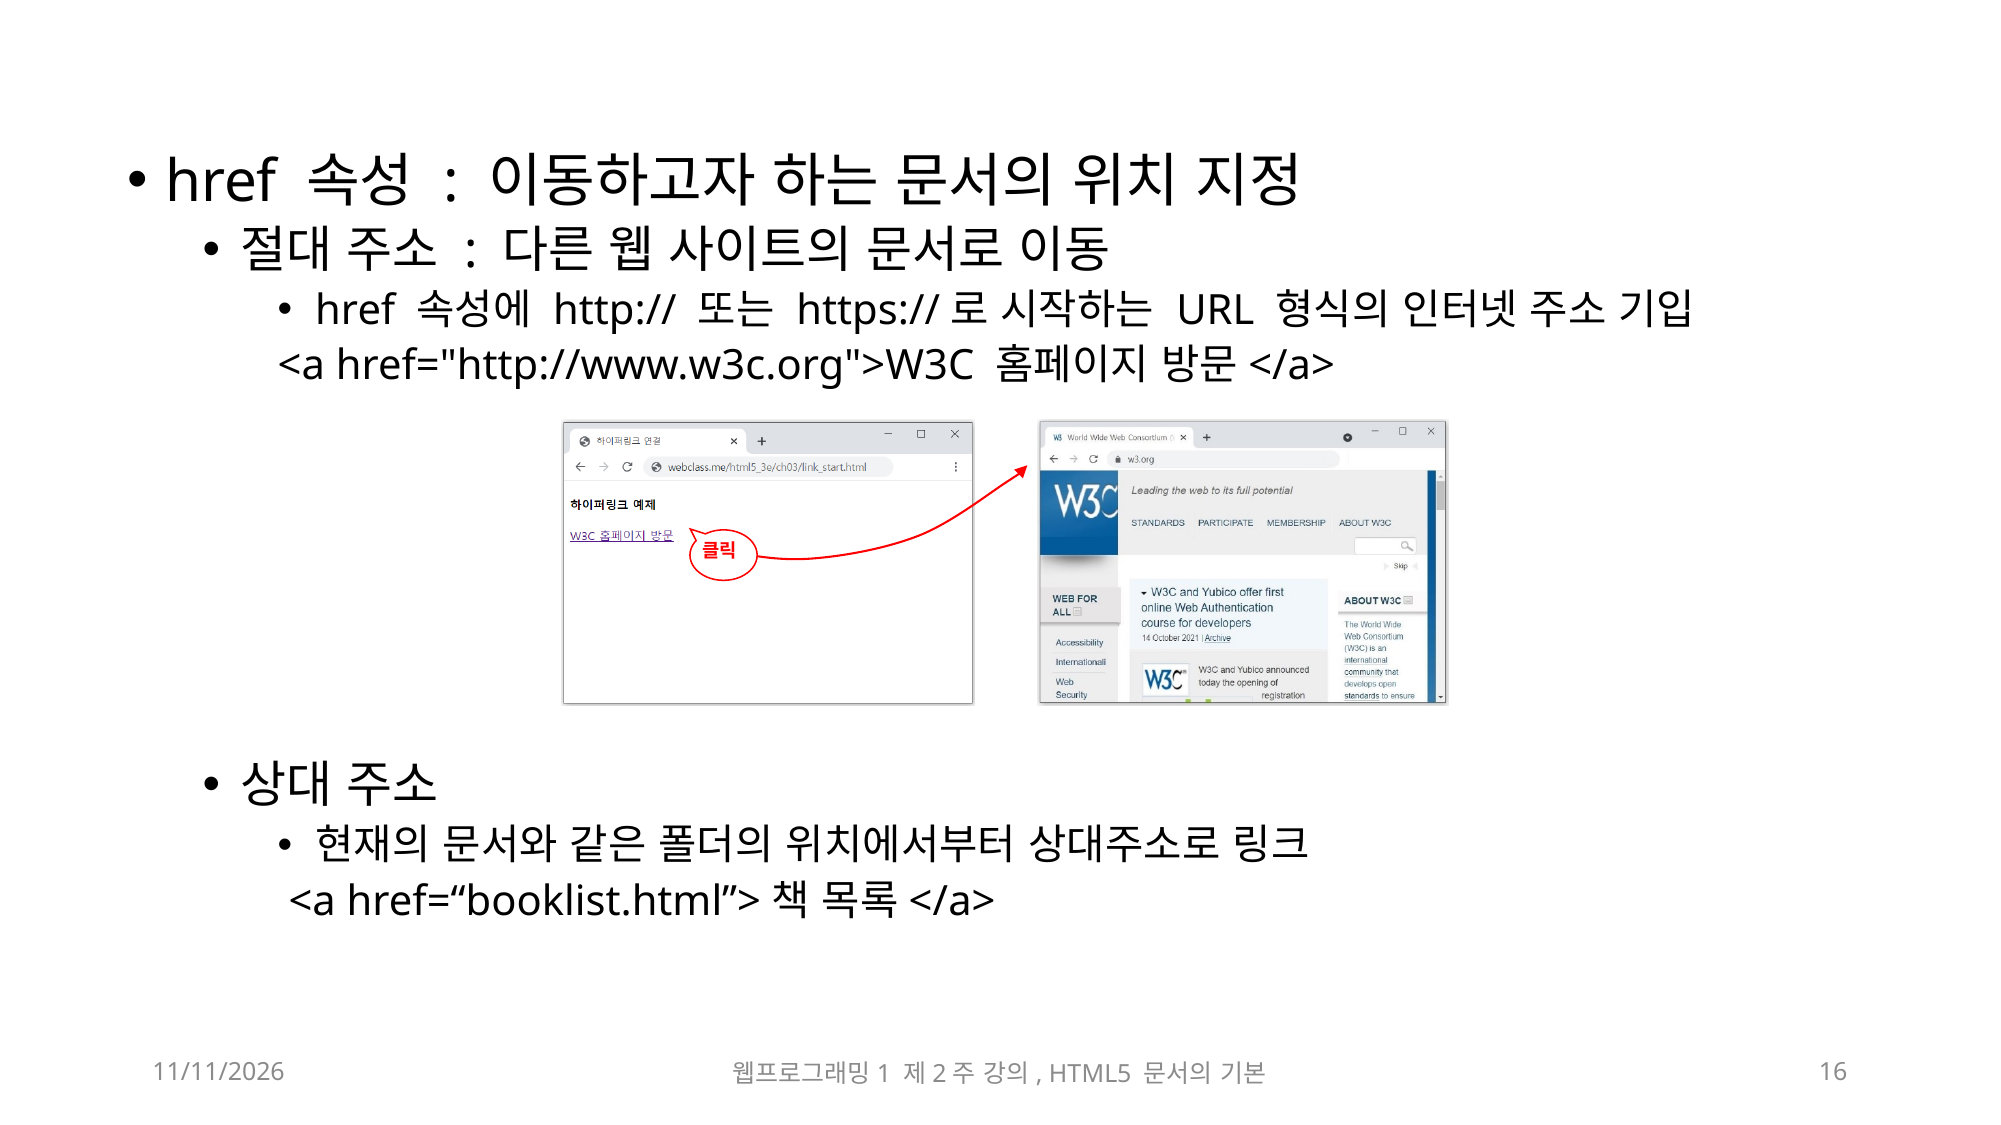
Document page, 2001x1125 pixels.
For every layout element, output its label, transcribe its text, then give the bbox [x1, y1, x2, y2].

list href 속성 : 이동하고자 하는 문서의 위치 지정 절대 주소 : 다른 웹 사이트의 문서로 이동 href 속성에 http:// 또는 https://로 시작하는 URL 형식의 인터넷 주소 기입 <a href="http://www.w3c.org">W3C 홈페이지 방문</a> 상대 주소 현재의 문서와 같은 폴더의 위치에서부터 상대주소로 링크 <a href=“booklist.html”>책 목록</a> [112, 143, 1838, 858]
slide_number 16 [1412, 1042, 1863, 1103]
picture [1037, 419, 1449, 706]
title [137, 59, 1863, 278]
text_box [689, 498, 1037, 581]
footer 웹프로그래밍1 제2주 강의, HTML5 문서의 기본 [662, 1042, 1338, 1103]
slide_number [137, 1042, 588, 1103]
picture [561, 419, 975, 706]
